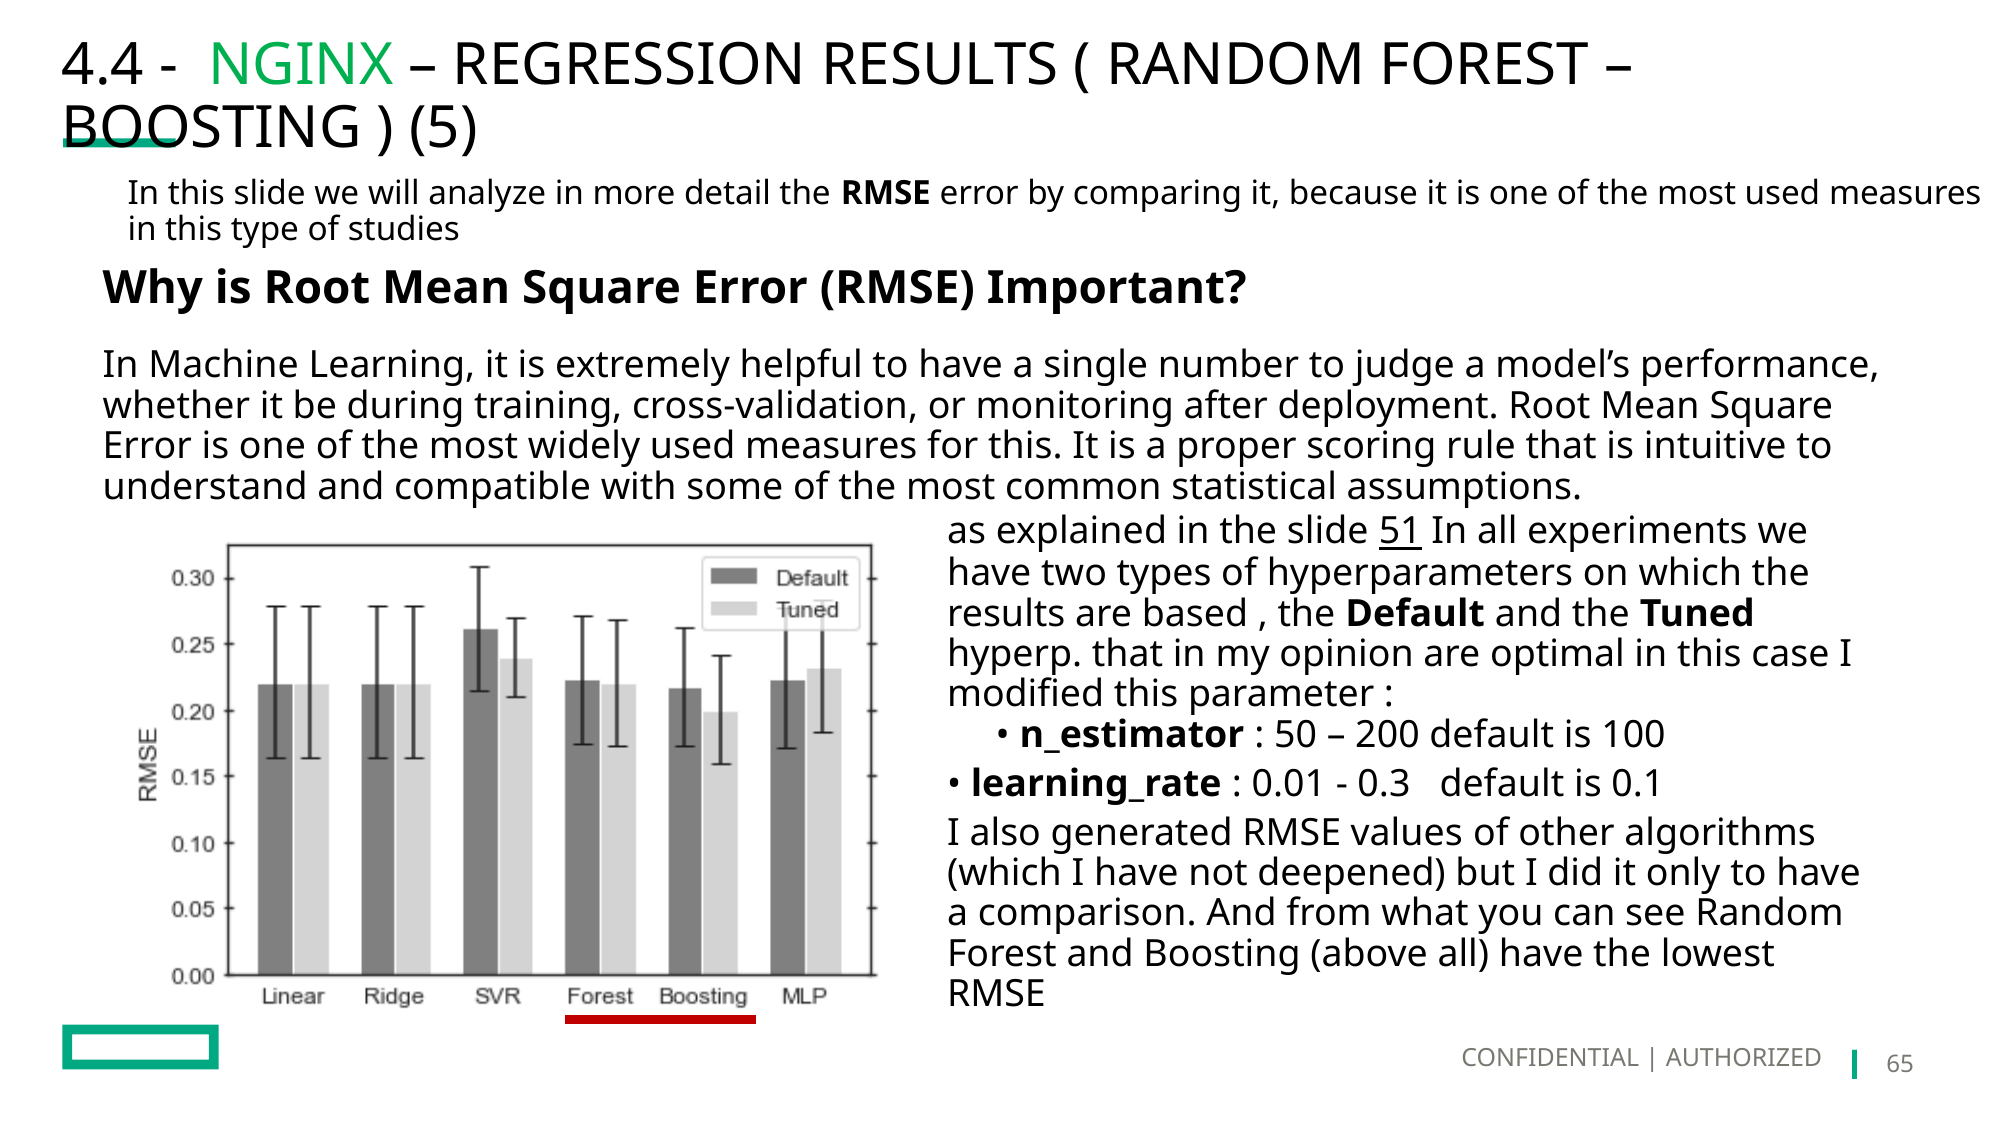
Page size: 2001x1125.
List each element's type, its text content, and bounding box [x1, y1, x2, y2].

slide_number 65 [1837, 1033, 1950, 1094]
text_box Why is Root Mean Square Error (RMSE) Important? In Machine Learning, it is extremely helpful to have a single number to judge a model’s performance, whether it be during training, cross-validation, or monitoring after deployment. Root Mean Square Error is one of the most widely used measures for this. It is a proper scoring rule that is intuitive to understand and compatible with some of the most common statistical assumptions. [87, 267, 1908, 503]
title 4.4 - NGINX – REGRESSION results ( RANDOM FOREST – BOOSTING ) (5) [42, 60, 1938, 135]
picture [1852, 1043, 1857, 1079]
text_box [565, 1020, 756, 1024]
text_box In this slide we will analyze in more detail the RMSE error by comparing it, because it is one of the most used measures in this type of studies [112, 156, 2000, 268]
picture [126, 533, 888, 1020]
footer CONFIDENTIAL | AUTHORIZED [610, 1005, 1838, 1073]
text_box as explained in the slide 51 In all experiments we have two types of hyperparameters on which the results are based , the Default and the Tuned hyperp. that in my opinion are optimal in this case I modified this parameter : • n_estimator : 50 – 200 default is 100 • learning_rate : 0.01 - 0.3 default is 0.1 I also generated RMSE values ​​of other algorithms (which I have not deepened) but I did it only to have a comparison. And from what you can see Random Forest and Boosting (above all) have the lowest RMSE [932, 546, 1883, 976]
